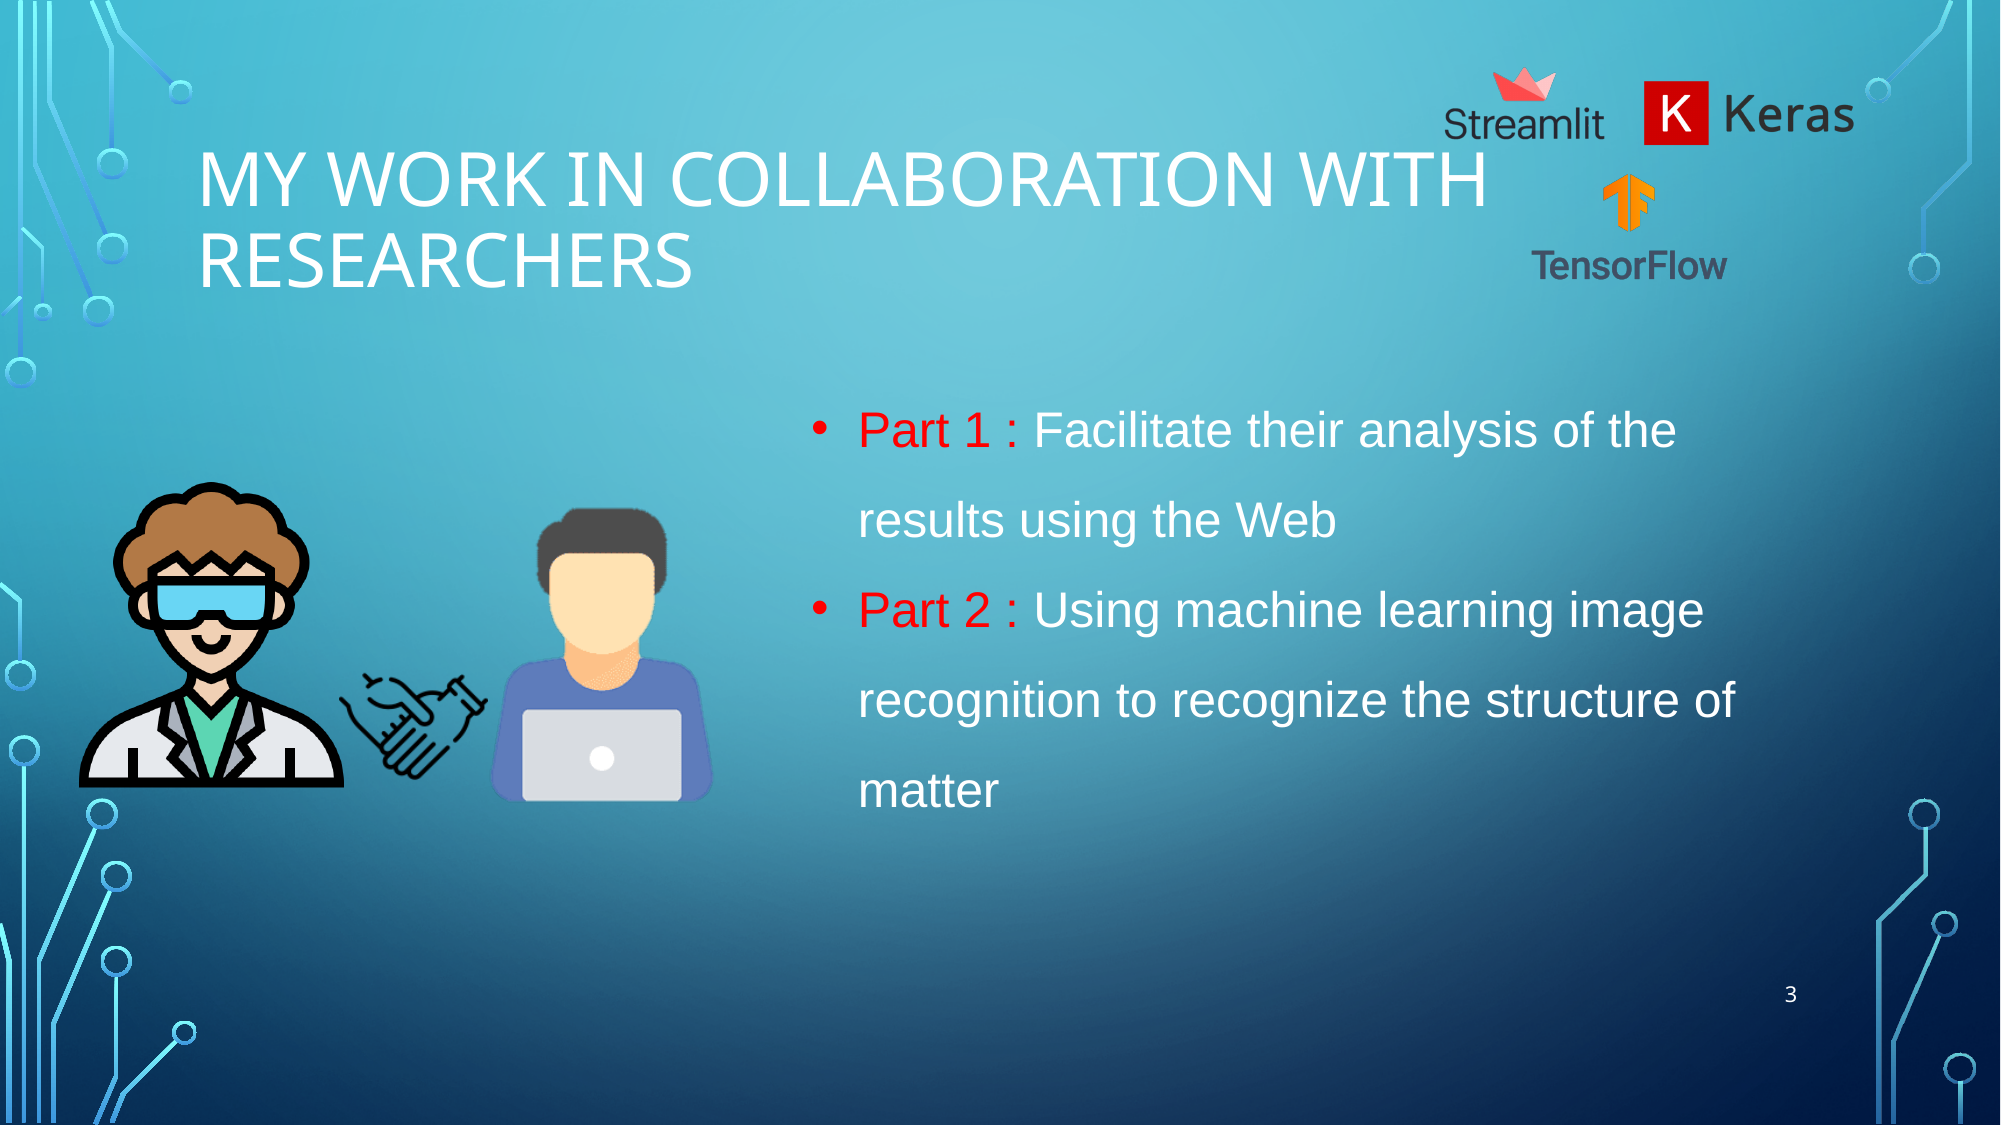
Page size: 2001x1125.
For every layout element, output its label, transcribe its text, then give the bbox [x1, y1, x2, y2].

picture [339, 466, 797, 857]
text_box Part 1 : Facilitate their analysis of the results using the Web Part 2 : Using machine learning image recognition to recognize the structure of matter [796, 359, 1756, 870]
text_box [1392, 33, 1869, 309]
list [53, 477, 369, 793]
title My work in collaboration with researchers [181, 101, 1807, 344]
slide_number 3 [1685, 965, 1813, 1025]
